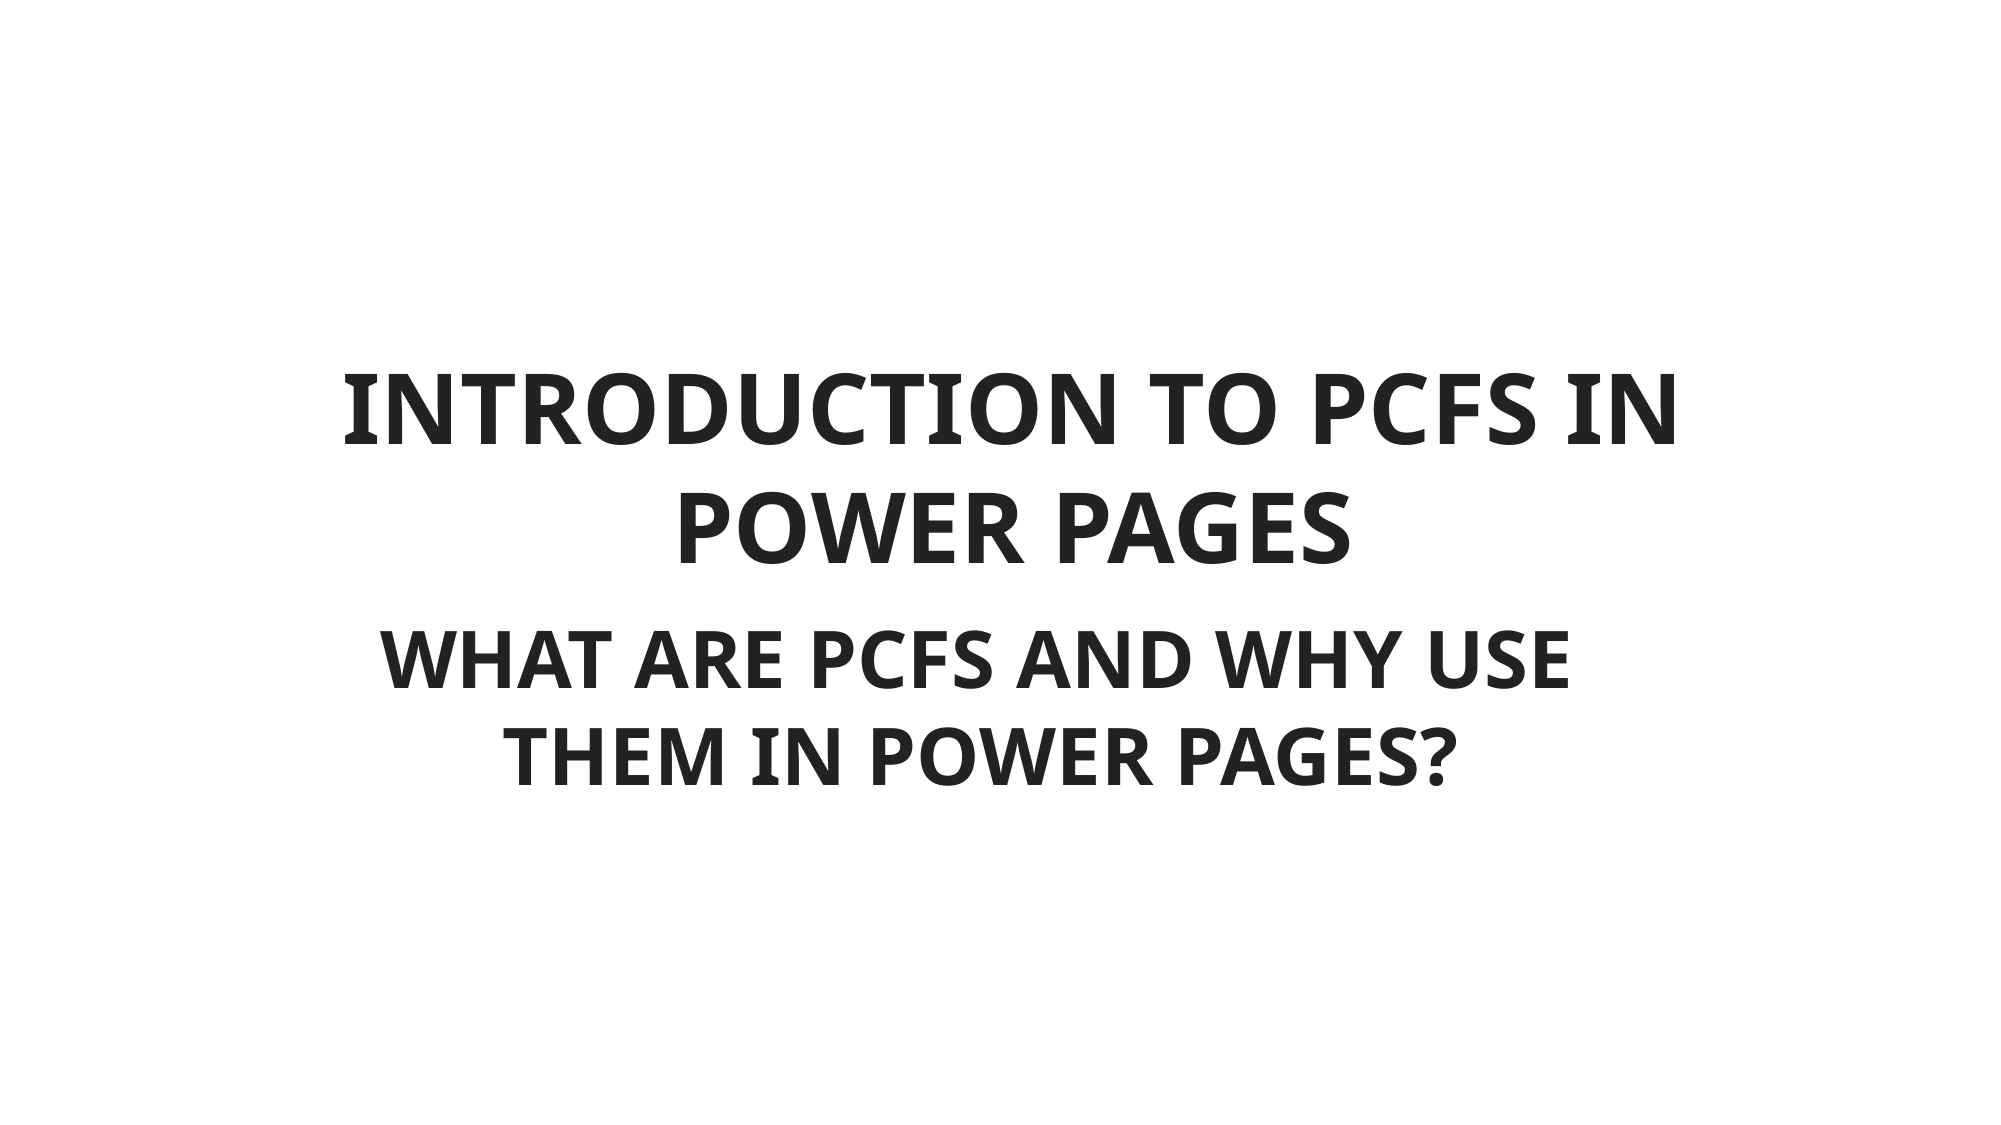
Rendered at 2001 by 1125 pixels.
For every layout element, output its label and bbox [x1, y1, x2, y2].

text_box [218, 0, 1781, 1125]
